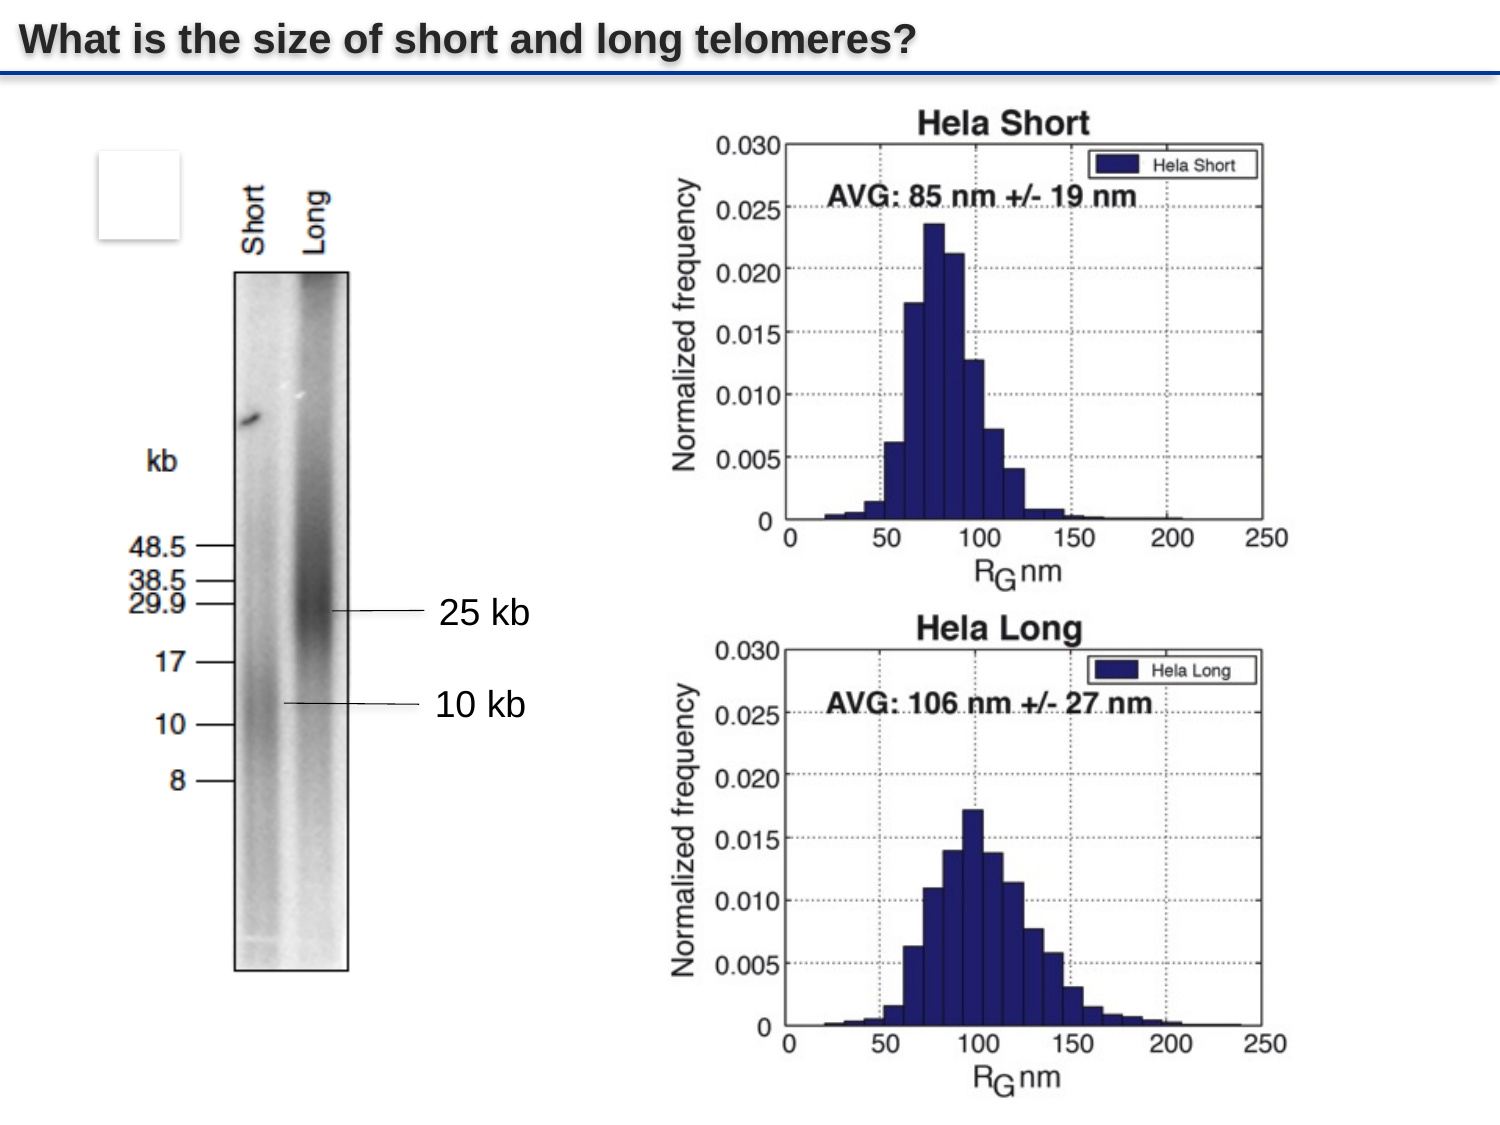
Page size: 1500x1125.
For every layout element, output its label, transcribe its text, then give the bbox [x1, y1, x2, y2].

picture [668, 104, 1321, 606]
text_box What is the size of short and long telomeres? [3, 4, 934, 69]
text_box 25 kb [424, 580, 546, 641]
picture [666, 610, 1321, 1112]
text_box 10 kb [420, 672, 542, 733]
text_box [98, 150, 381, 989]
